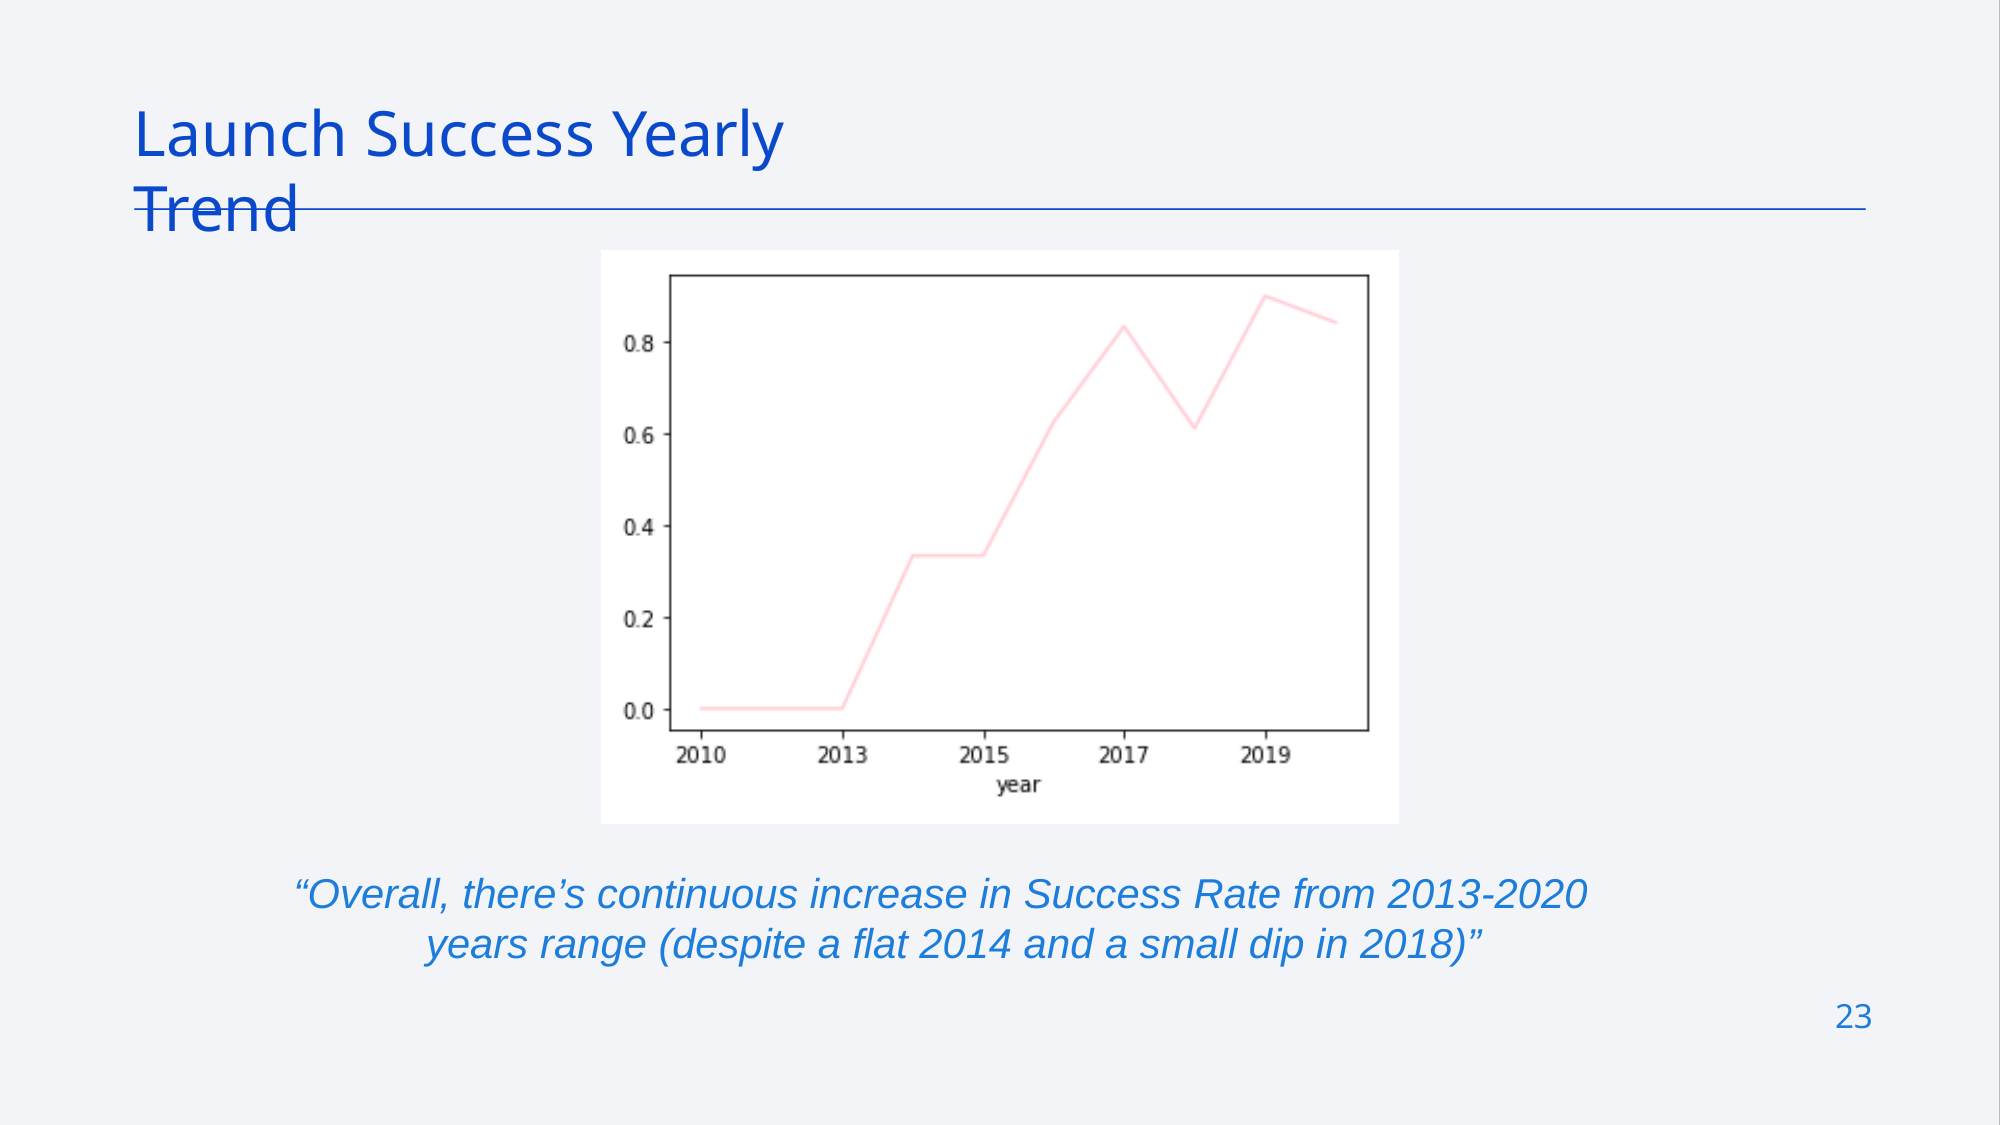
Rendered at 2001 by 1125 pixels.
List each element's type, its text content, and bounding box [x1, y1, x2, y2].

picture [0, 0, 2000, 1125]
slide_number 19 [1828, 1005, 1879, 1125]
text_box “Overall, there’s continuous increase in Success Rate from 2013-2020 years range (despite a flat 2014 and a small dip in 2018)” [291, 864, 1590, 967]
title Launch Success Yearly Trend [131, 90, 969, 282]
